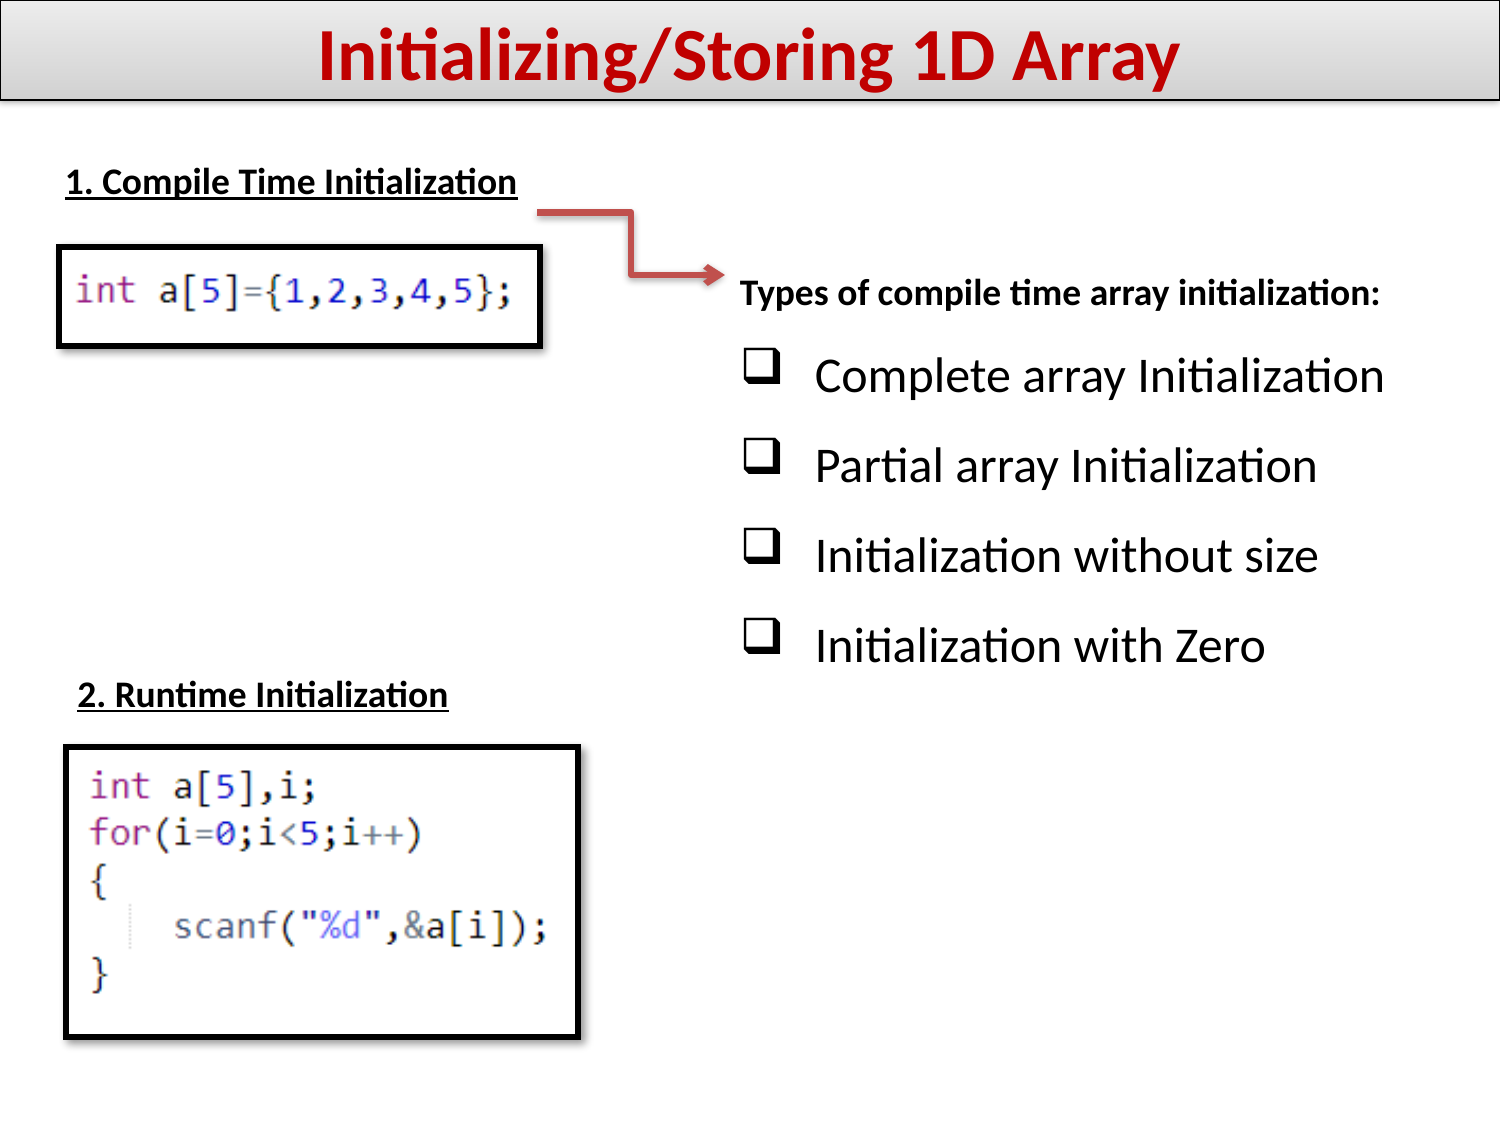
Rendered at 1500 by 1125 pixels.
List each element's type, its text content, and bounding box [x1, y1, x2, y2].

title Initializing/Storing 1D Array [0, 0, 1500, 101]
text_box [62, 662, 576, 1035]
picture [62, 249, 537, 344]
text_box 1. Compile Time Initialization [50, 149, 538, 210]
text_box Types of compile time array initialization: Complete array Initialization Partial array Initialization Initialization without size Initialization with Zero [725, 237, 1438, 680]
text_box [537, 212, 726, 276]
